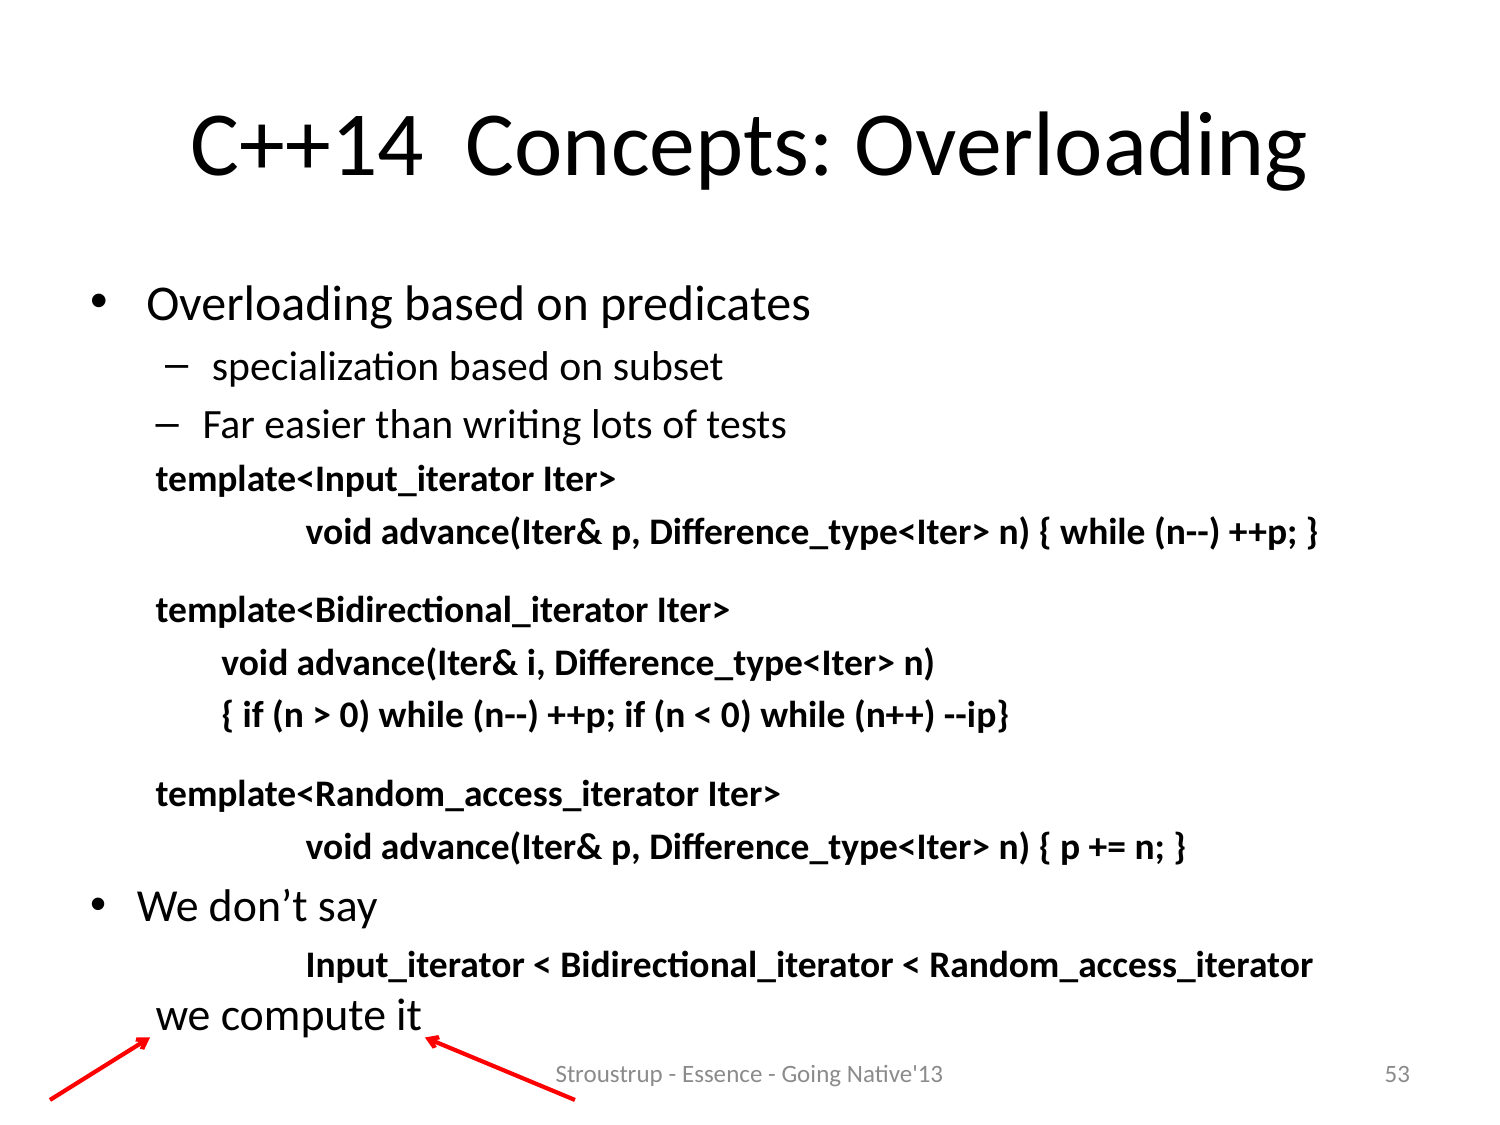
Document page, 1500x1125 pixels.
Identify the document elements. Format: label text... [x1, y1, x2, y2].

slide_number 53 [1074, 1042, 1425, 1103]
list Overloading based on predicates specialization based on subset Far easier than writing lots of tests template<Input_iterator Iter> void advance(Iter& p, Difference_type<Iter> n) { while (n--) ++p; } template<Bidirectional_iterator Iter> void advance(Iter& i, Difference_type<Iter> n) { if (n > 0) while (n--) ++p; if (n < 0) while (n++) --ip} template<Random_access_iterator Iter> void advance(Iter& p, Difference_type<Iter> n) { p += n; } We don’t say Input_iterator < Bidirectional_iterator < Random_access_iterator we compute it [75, 262, 1425, 1005]
footer Stroustrup - Essence - Going Native'13 [578, 1042, 988, 1103]
title C++14 Concepts: Overloading [75, 45, 1425, 233]
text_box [49, 1037, 151, 1101]
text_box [424, 1037, 576, 1101]
